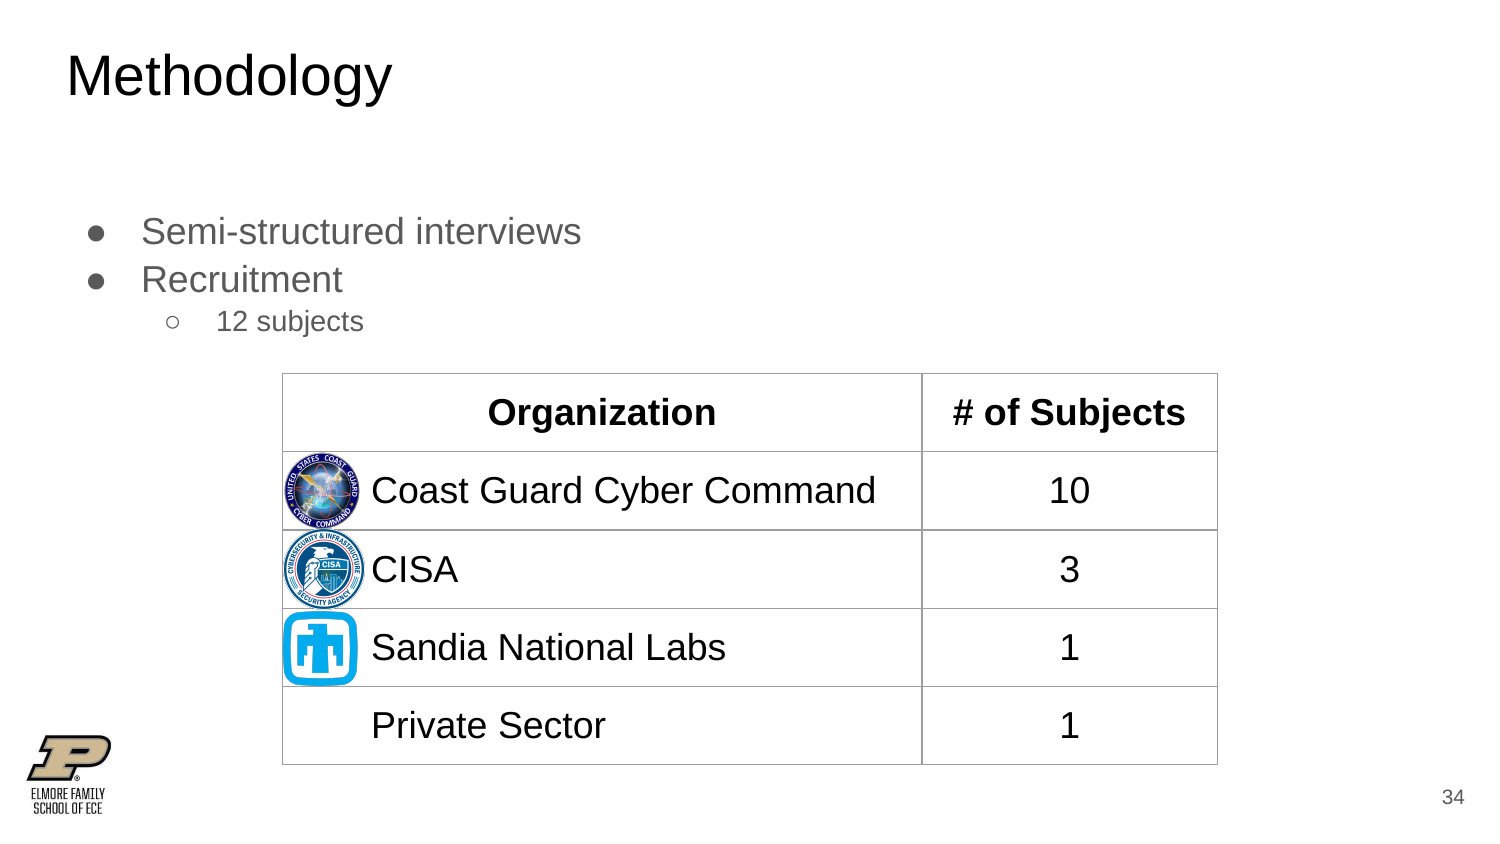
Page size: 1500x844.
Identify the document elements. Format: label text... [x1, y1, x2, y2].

table_cell Private Sector [283, 687, 921, 764]
picture [12, 719, 124, 832]
table_cell CISA [369, 531, 921, 608]
picture [282, 656, 315, 687]
table_cell 10 [923, 452, 1217, 529]
table_cell 3 [923, 531, 1217, 608]
picture [275, 447, 366, 687]
picture [291, 619, 349, 678]
slide_number ‹#› [1389, 764, 1480, 830]
title Methodology [51, 28, 1449, 123]
table_header # of Subjects [923, 374, 1217, 451]
table_cell 1 [923, 687, 1217, 764]
list Semi-structured interviews Recruitment 12 subjects [51, 189, 1449, 750]
table_cell Coast Guard Cyber Command [370, 452, 921, 529]
table_cell 1 [923, 609, 1217, 686]
table_cell Sandia National Labs [368, 609, 921, 686]
table_header Organization [283, 374, 921, 451]
